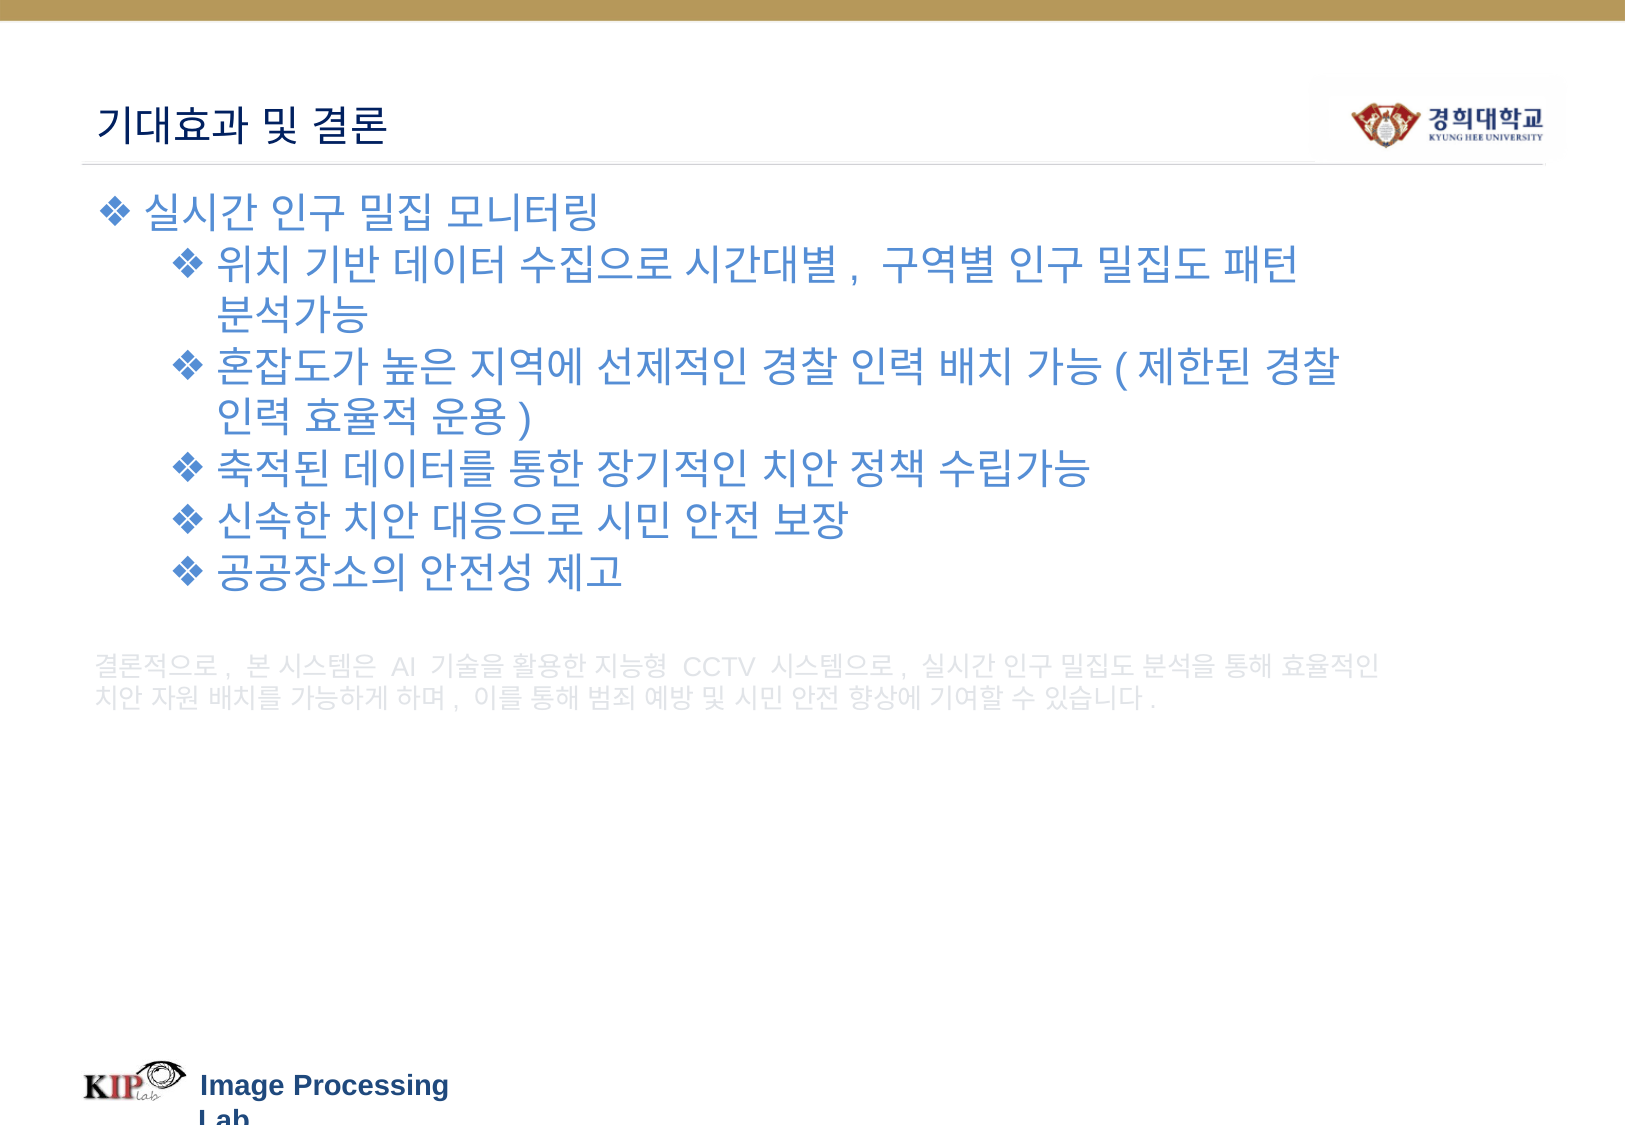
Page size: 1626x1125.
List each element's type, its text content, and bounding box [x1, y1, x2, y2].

picture [0, 0, 1625, 1125]
text_box 실시간 인구 밀집 모니터링 위치 기반 데이터 수집으로 시간대별, 구역별 인구 밀집도 패턴 분석가능 혼잡도가 높은 지역에 선제적인 경찰 인력 배치 가능(제한된 경찰 인력 효율적 운용) 축적된 데이터를 통한 장기적인 치안 정책 수립가능 신속한 치안 대응으로 시민 안전 보장 공공장소의 안전성 제고 결론적으로, 본 시스템은 AI 기술을 활용한 지능형 CCTV 시스템으로, 실시간 인구 밀집도 분석을 통해 효율적인 치안 자원 배치를 가능하게 하며, 이를 통해 범죄 예방 및 시민 안전 향상에 기여할 수 있습니다. [94, 186, 1420, 715]
text_box Image Processing Lab [198, 1066, 478, 1125]
title 기대효과 및 결론 [93, 99, 514, 154]
